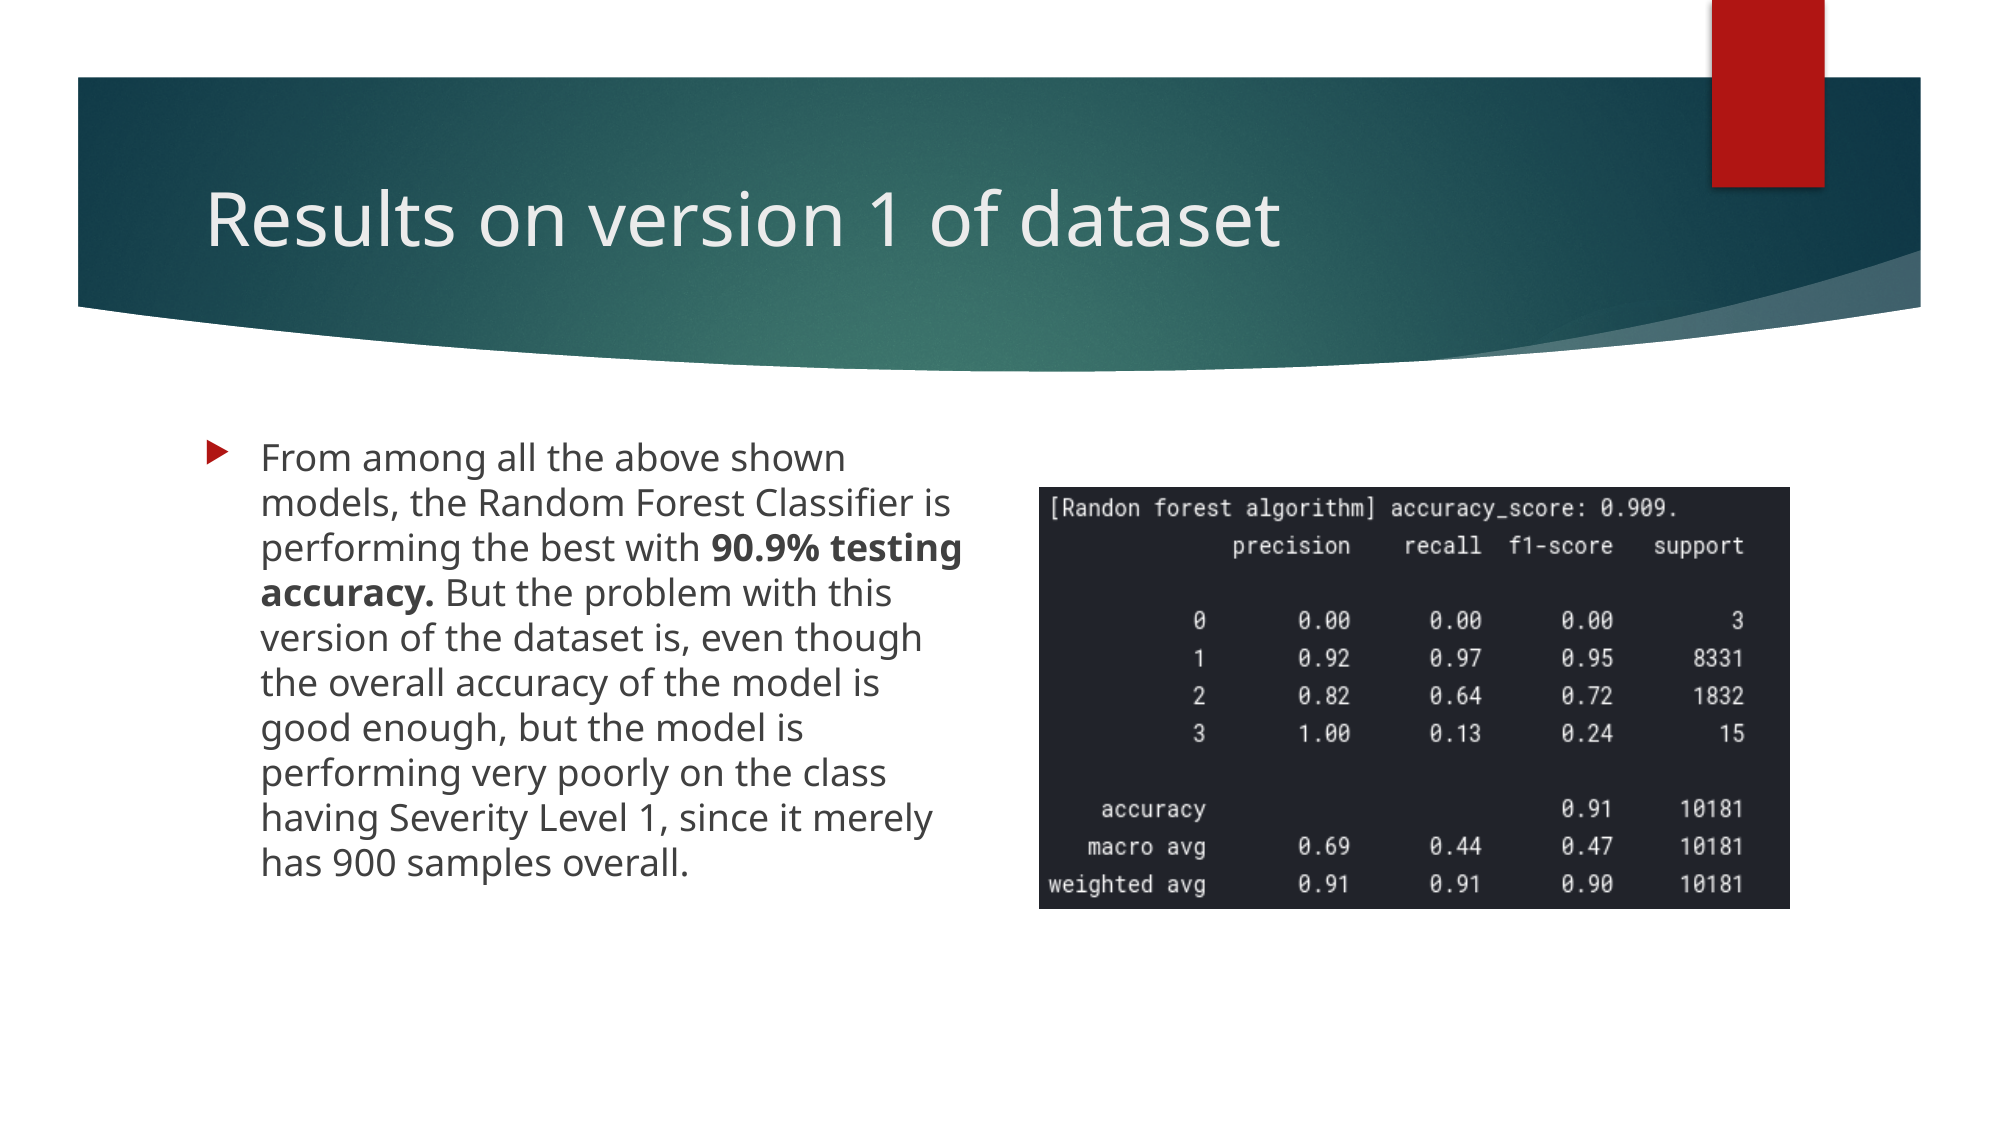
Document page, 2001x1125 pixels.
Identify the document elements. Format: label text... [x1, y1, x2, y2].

picture [1039, 487, 1790, 910]
picture [79, 78, 1920, 371]
text_box Results on version 1 of dataset [189, 158, 1638, 275]
text_box From among all the above shown models, the Random Forest Classifier is performing the best with 90.9% testing accuracy. But the problem with this version of the dataset is, even though the overall accuracy of the model is good enough, but the model is performing very poorly on the class having Severity Level 1, since it merely has 900 samples overall. [189, 427, 982, 988]
